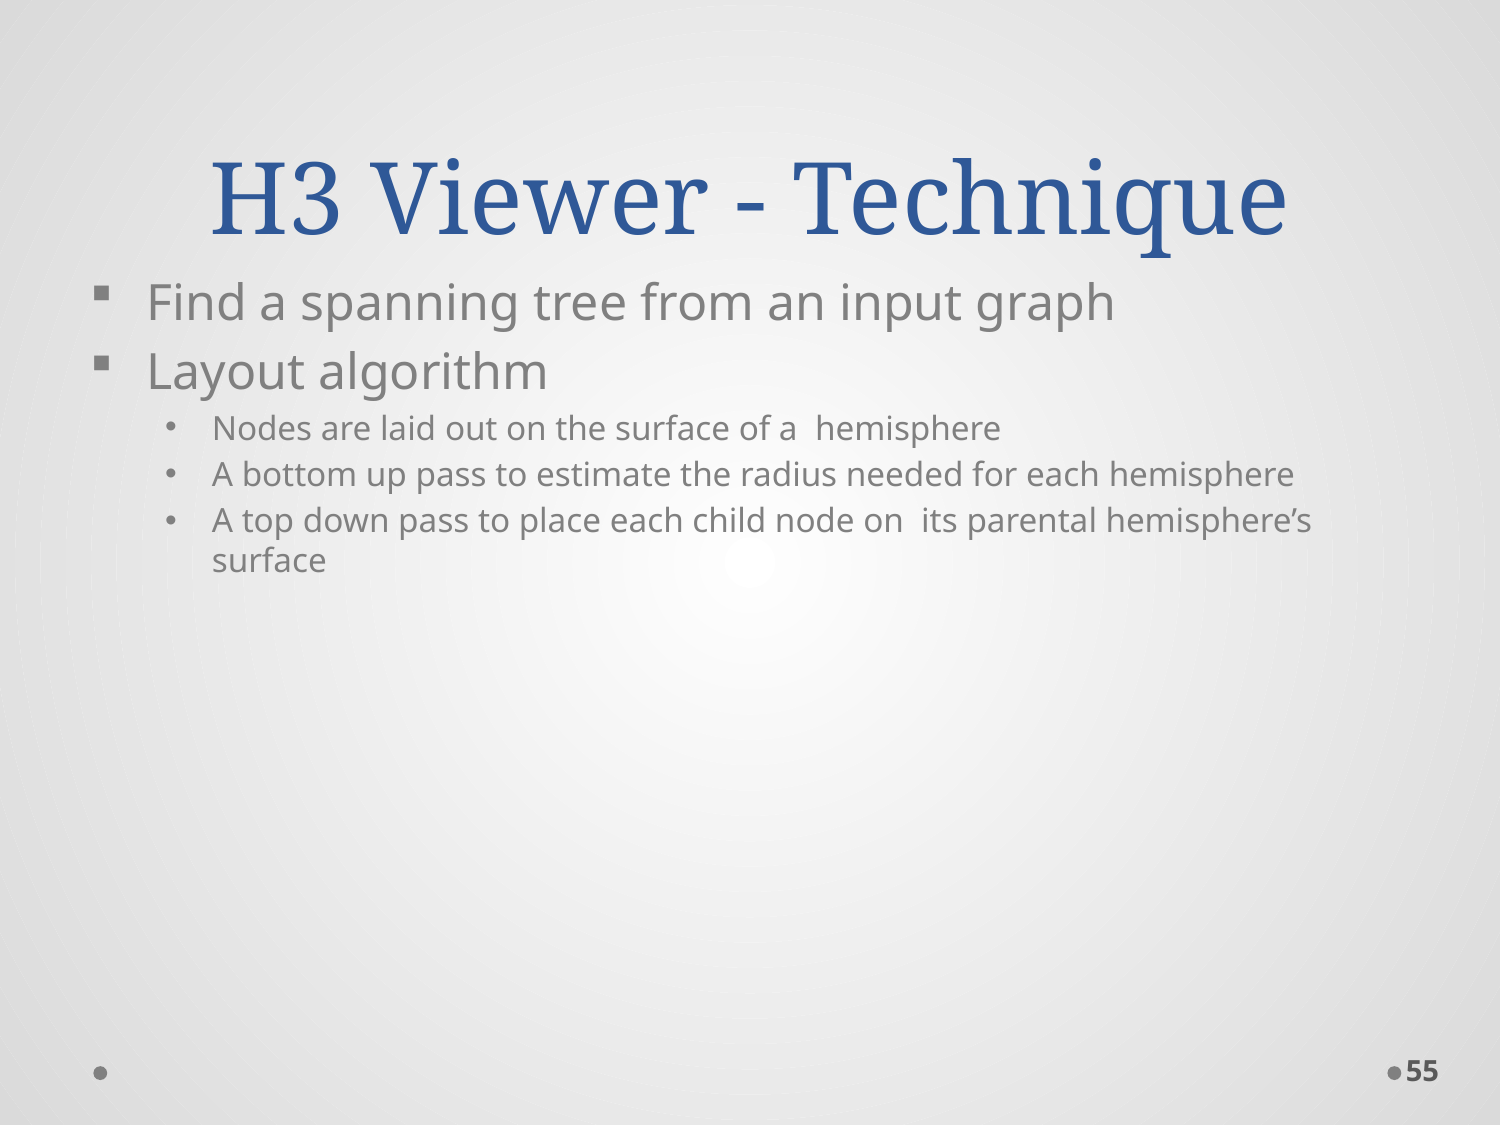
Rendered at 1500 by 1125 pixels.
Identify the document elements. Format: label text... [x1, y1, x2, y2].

title H3 Viewer - Technique [75, 120, 1425, 262]
slide_number 55 [1401, 1042, 1494, 1103]
list Find a spanning tree from an input graph Layout algorithm Nodes are laid out on the surface of a hemisphere A bottom up pass to estimate the radius needed for each hemisphere A top down pass to place each child node on its parental hemisphere’s surface [75, 262, 1425, 1005]
